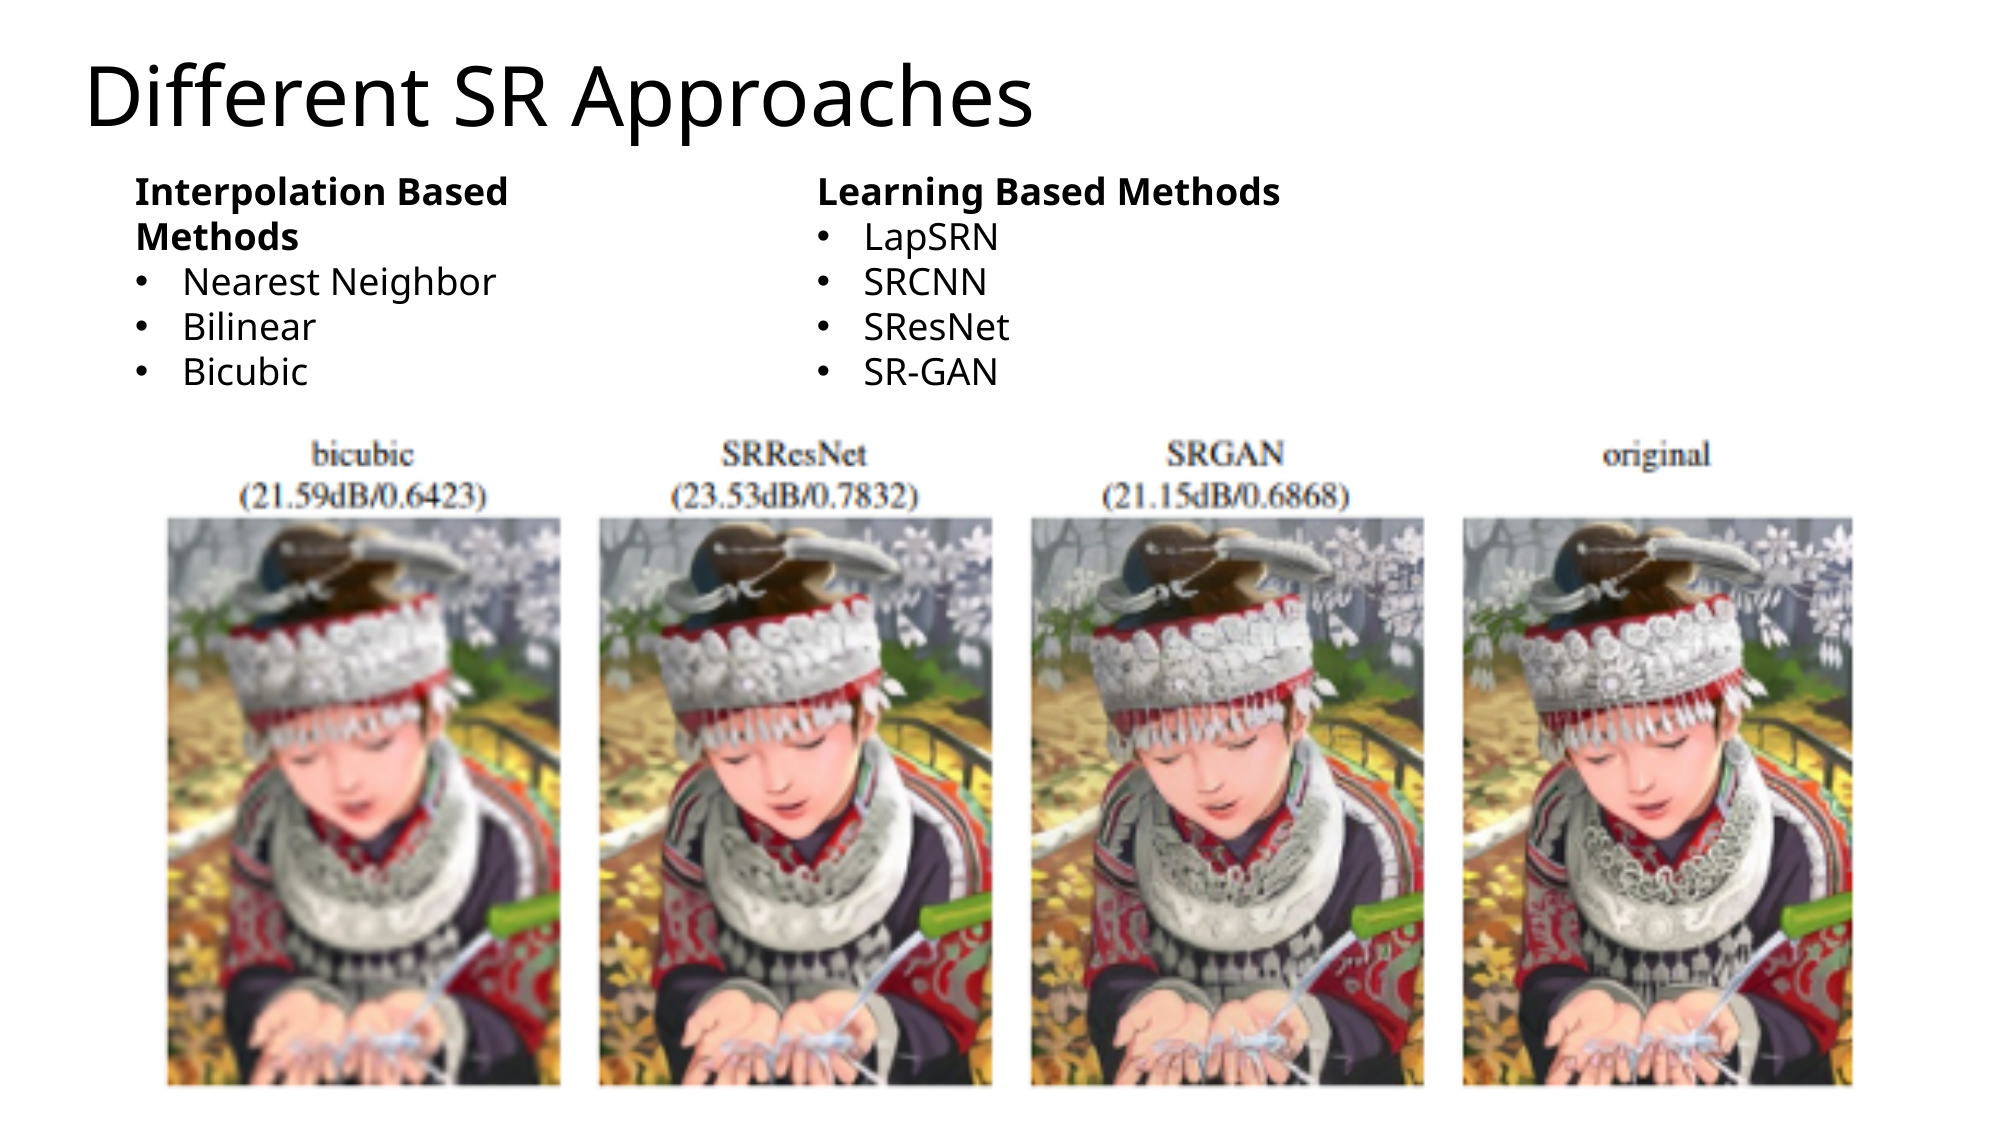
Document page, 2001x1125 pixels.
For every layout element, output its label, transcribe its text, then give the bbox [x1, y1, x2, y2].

picture [70, 394, 1930, 1104]
text_box Different SR Approaches [68, 35, 1169, 151]
text_box Interpolation Based Methods Nearest Neighbor Bilinear Bicubic Other [120, 160, 688, 394]
text_box Learning Based Methods LapSRN SRCNN SResNet SR-GAN [801, 160, 1370, 394]
